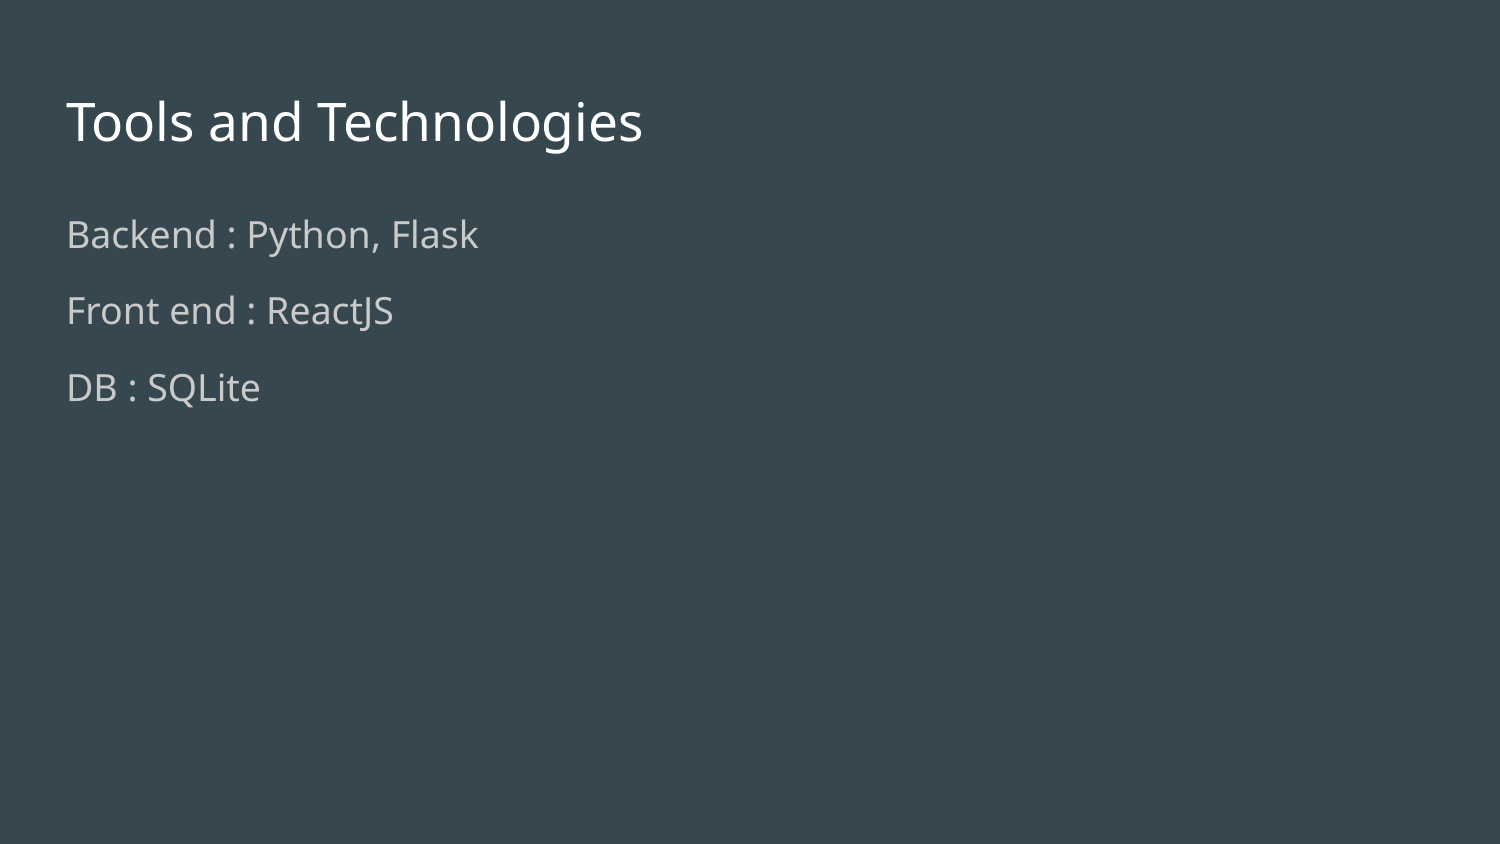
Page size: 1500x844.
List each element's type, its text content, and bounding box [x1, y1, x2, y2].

list Backend : Python, Flask Front end : ReactJS DB : SQLite [51, 189, 1449, 750]
title Tools and Technologies [51, 72, 1449, 167]
